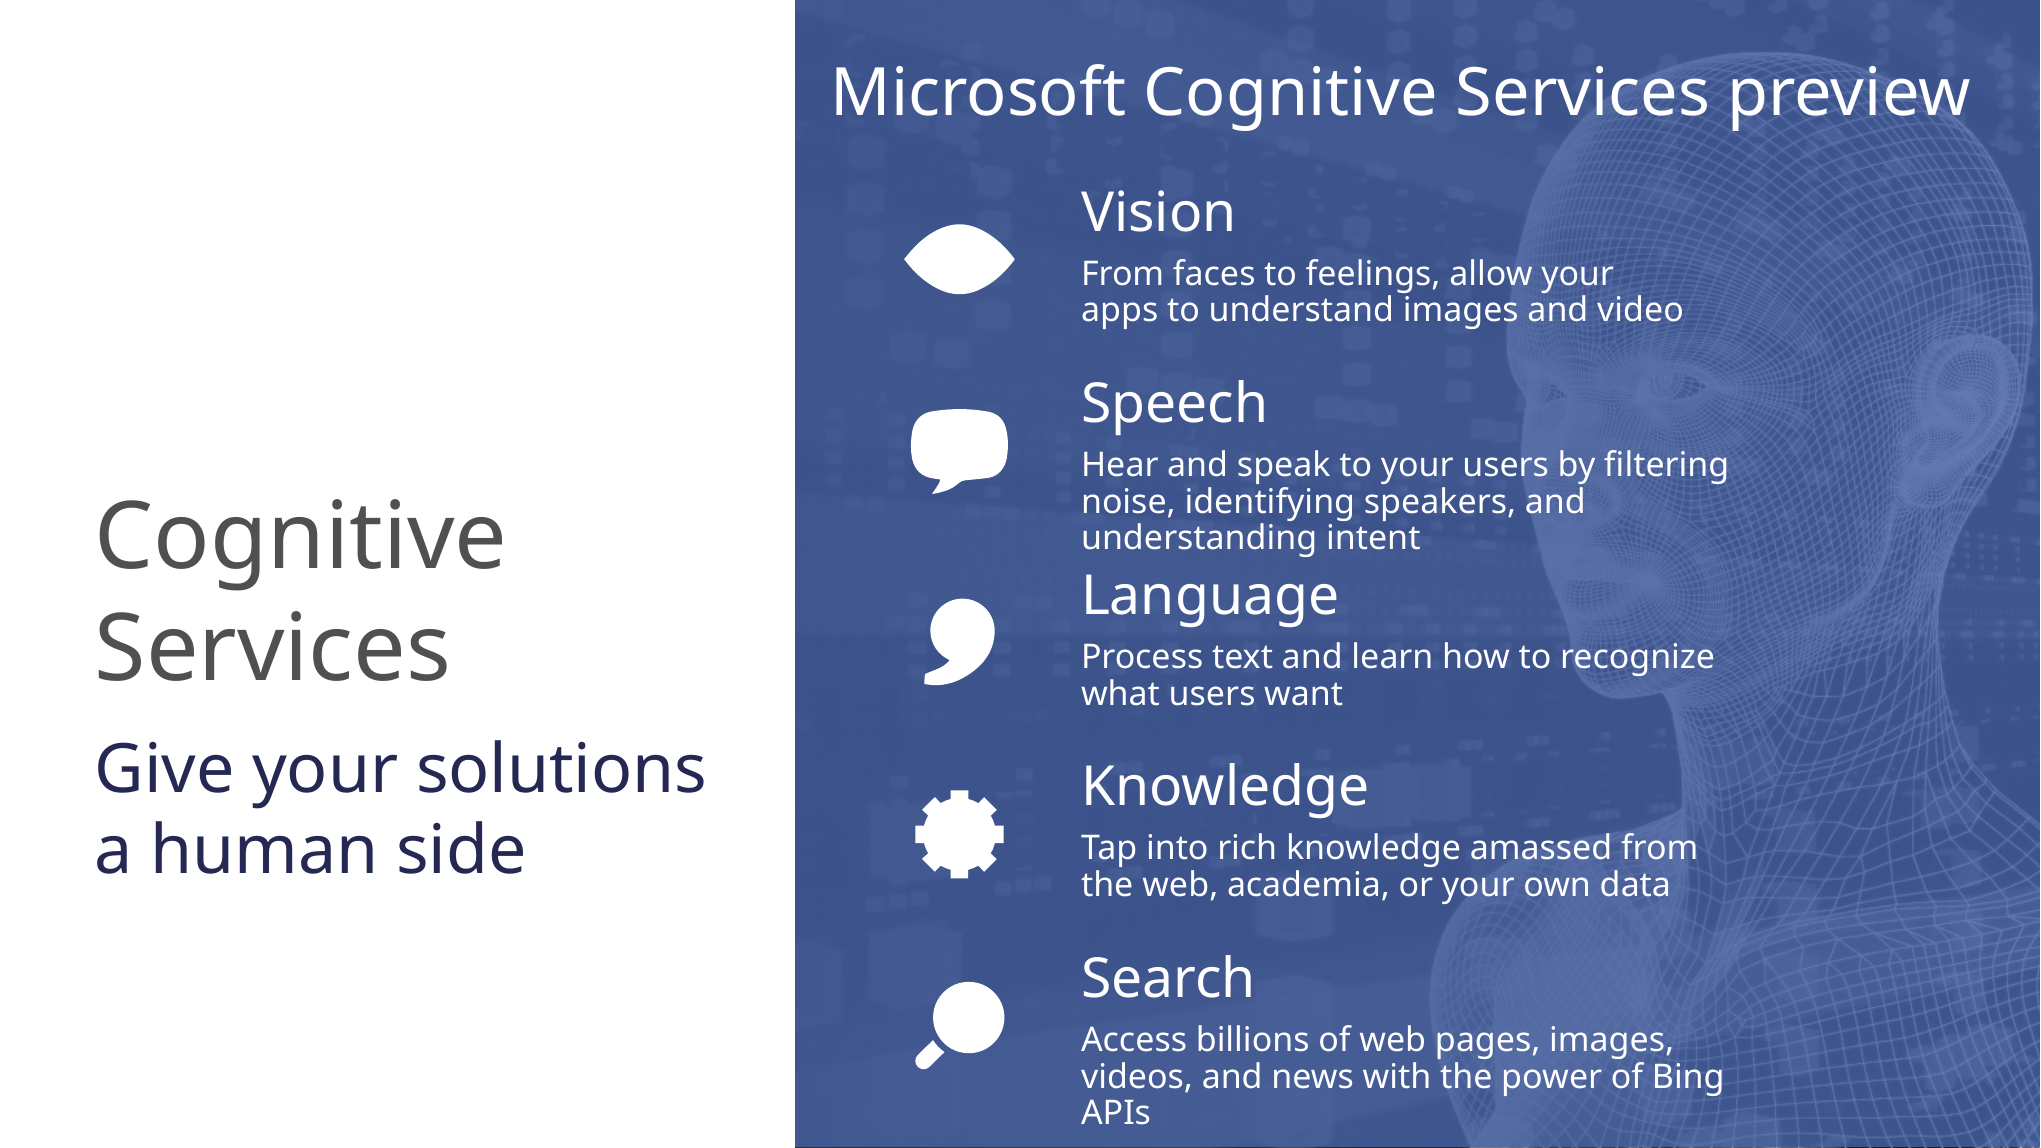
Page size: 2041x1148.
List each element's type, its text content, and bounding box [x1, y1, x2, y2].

text_box Cognitive Services Give your solutions a human side [80, 355, 795, 895]
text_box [914, 981, 1005, 1071]
picture [795, 0, 2040, 1148]
